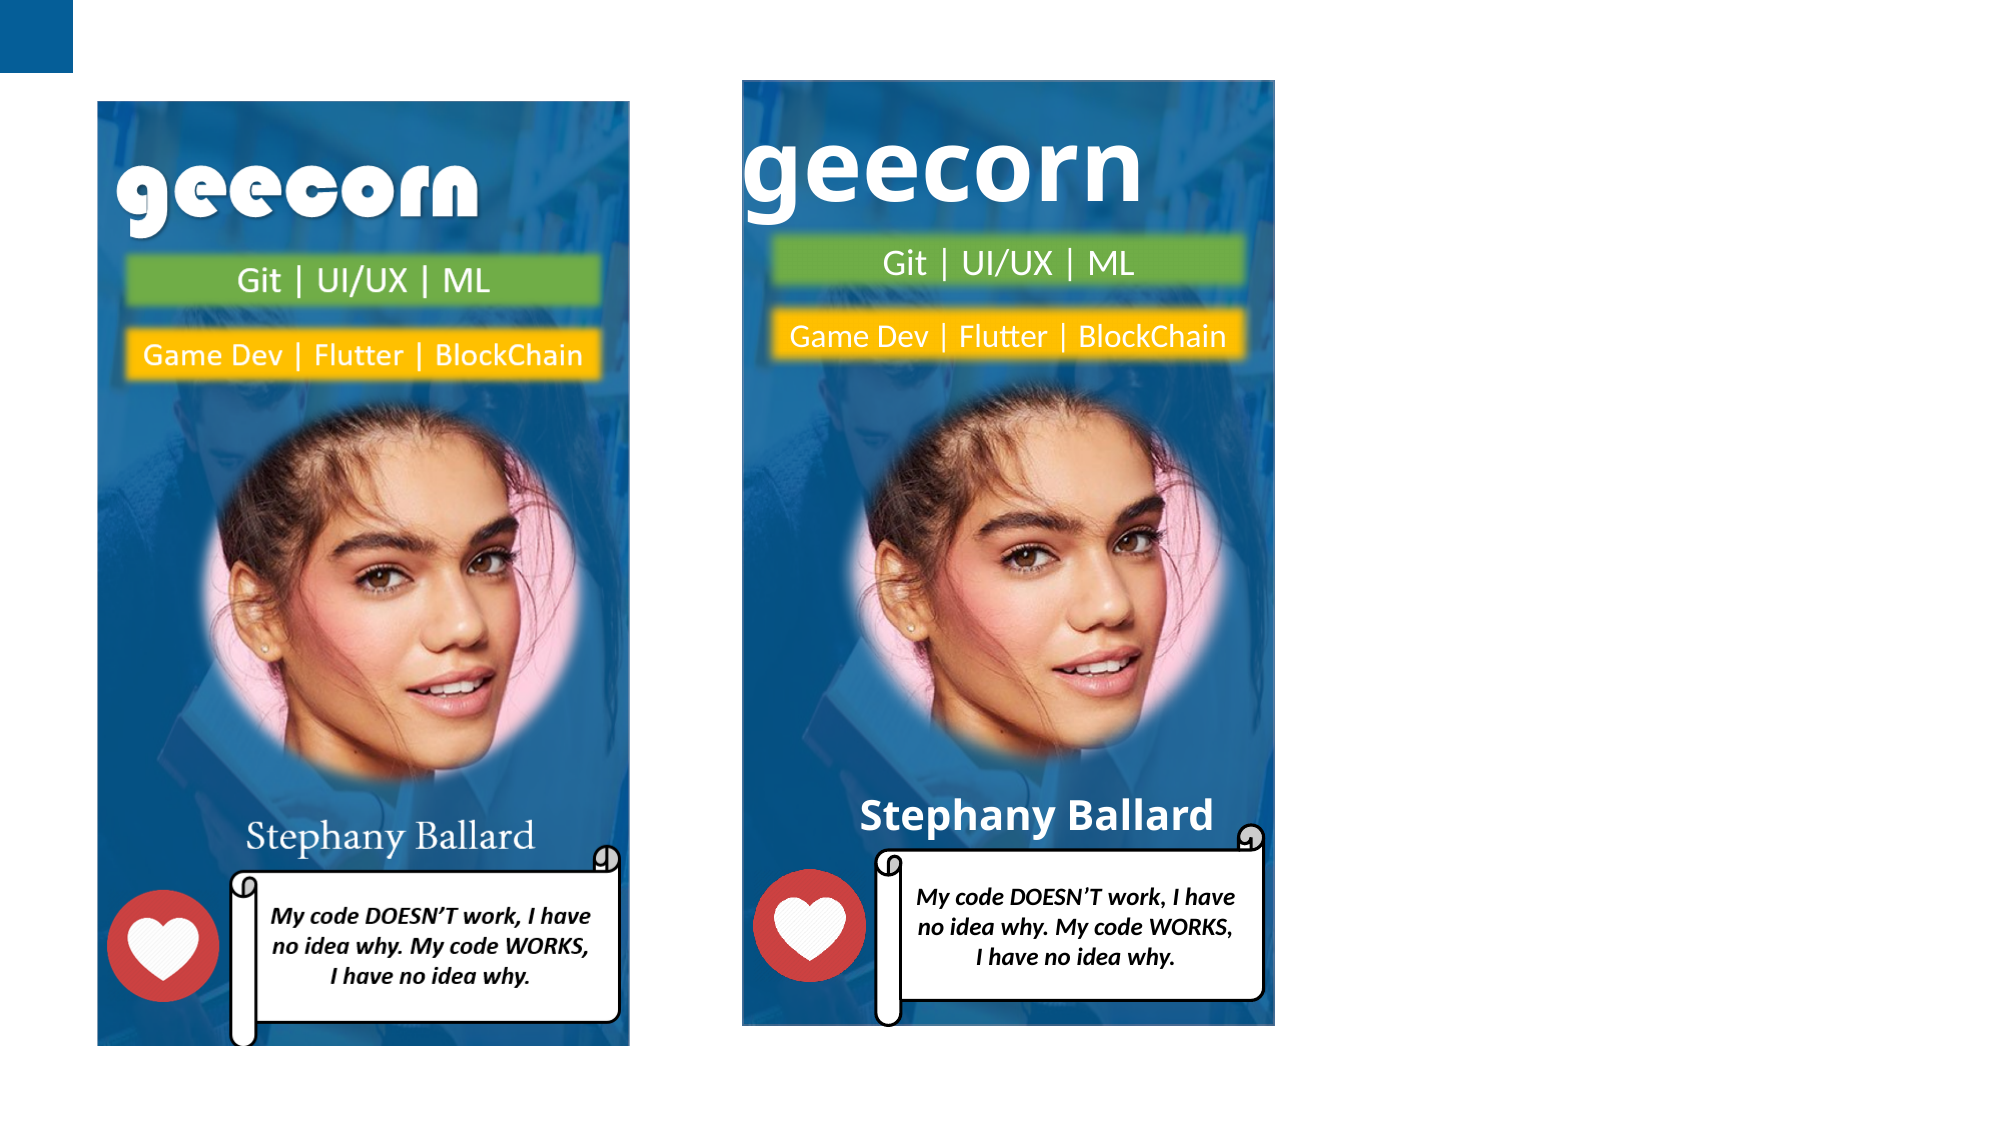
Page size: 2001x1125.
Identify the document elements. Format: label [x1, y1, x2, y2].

picture [0, 0, 73, 73]
picture [97, 101, 630, 1046]
text_box [742, 80, 1275, 1026]
